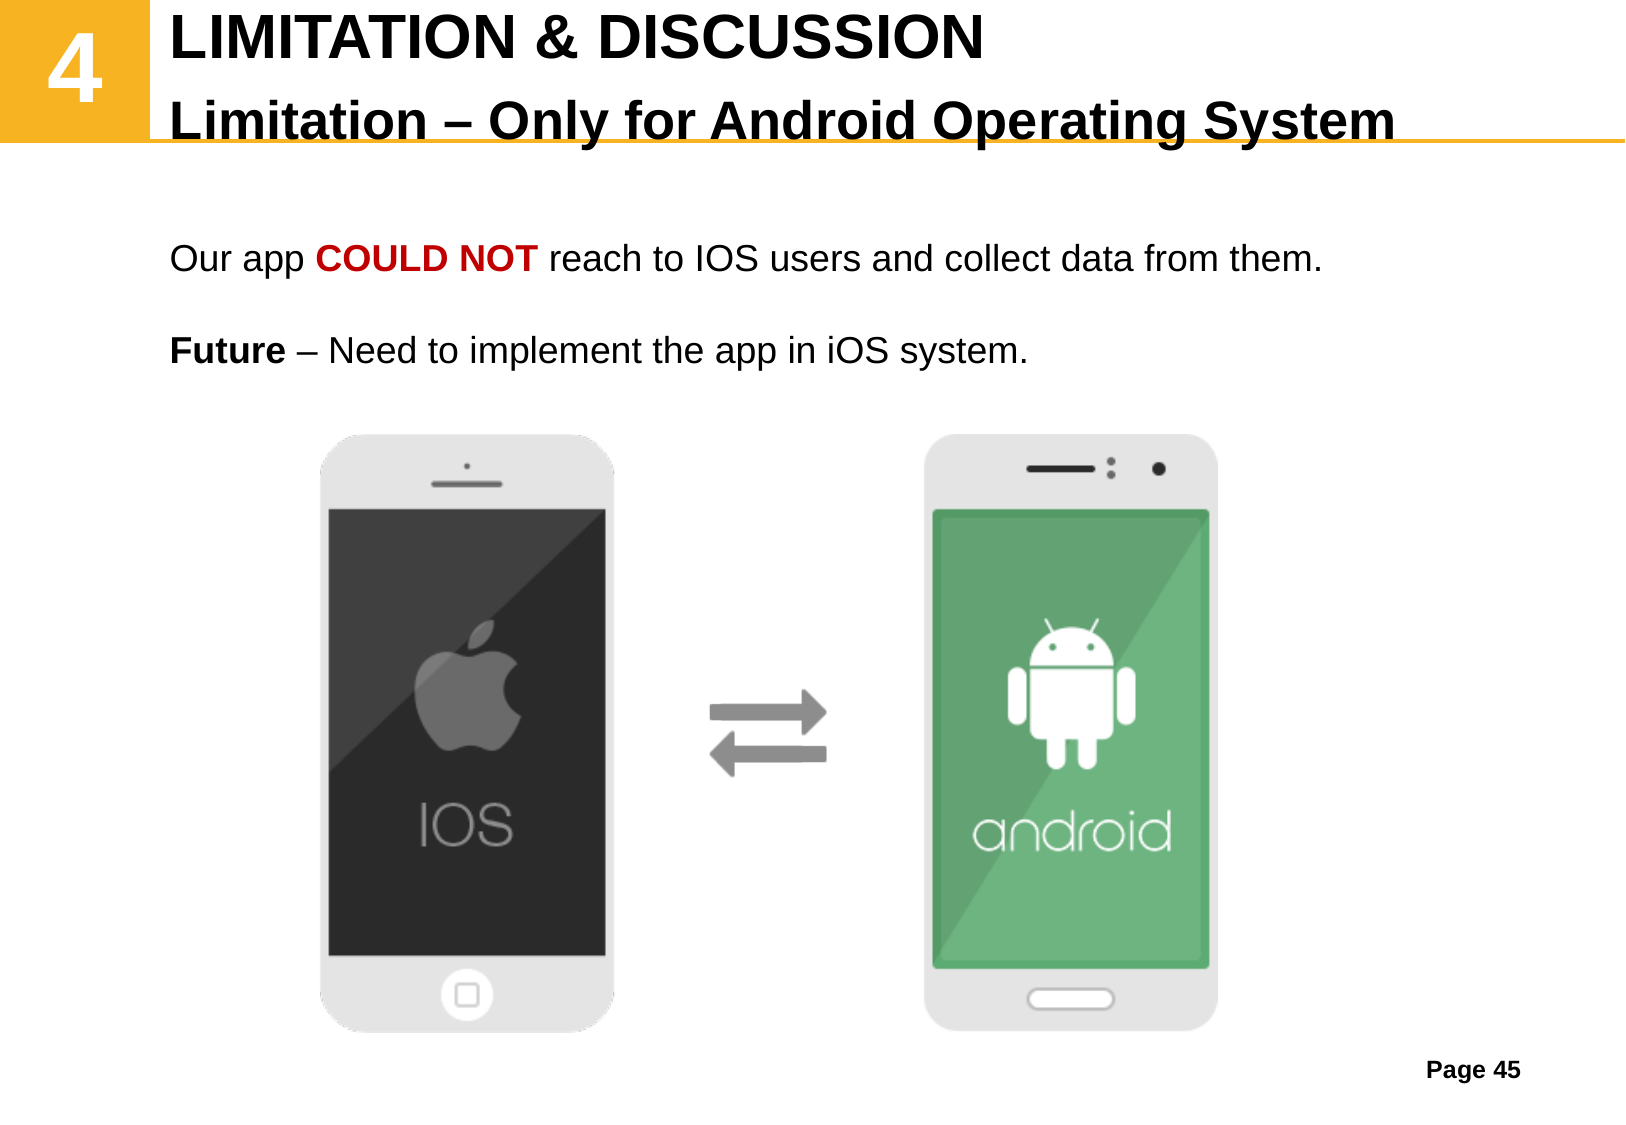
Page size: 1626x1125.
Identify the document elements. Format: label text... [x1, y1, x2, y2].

text_box Our app COULD NOT reach to IOS users and collect data from them. Future – Need to implement the app in iOS system. [154, 203, 1404, 379]
picture [319, 434, 1218, 1033]
title 4 [0, 0, 150, 142]
list LIMITATION & DISCUSSION Limitation – Only for Android Operating System [154, 0, 1625, 142]
